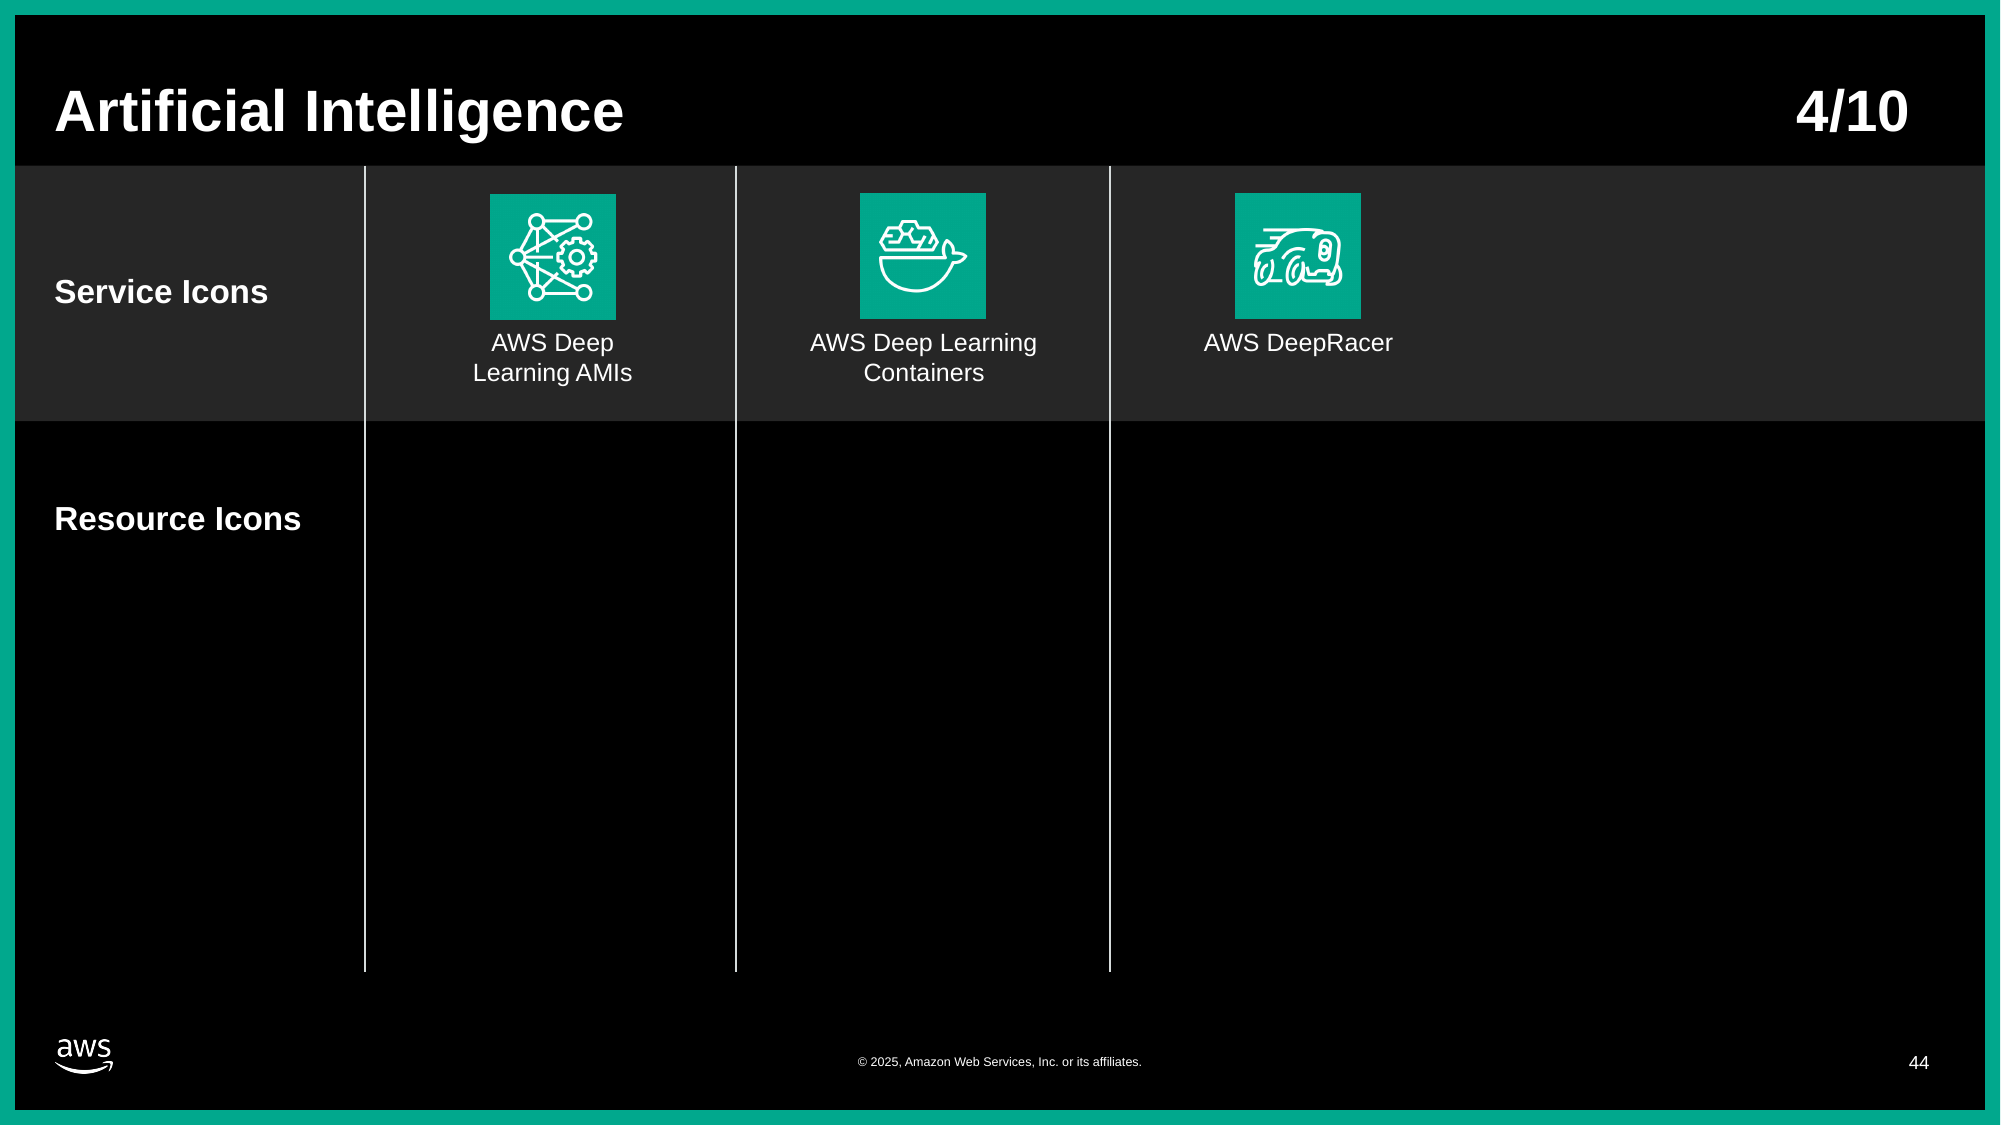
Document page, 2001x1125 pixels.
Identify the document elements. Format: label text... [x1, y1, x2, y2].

picture [490, 194, 616, 320]
picture [55, 1039, 113, 1074]
text_box AWS Deep Learning Containers [736, 319, 1109, 394]
picture [1235, 193, 1361, 319]
footer © 2025, Amazon Web Services, Inc. or its affiliates. [662, 1031, 1338, 1092]
title Artificial Intelligence 4/10 [39, 59, 1945, 166]
slide_number 44 [1494, 1031, 1945, 1092]
text_box AWS DeepRacer [1117, 319, 1480, 364]
text_box AWS Deep Learning AMIs [369, 319, 735, 394]
picture [860, 193, 986, 319]
